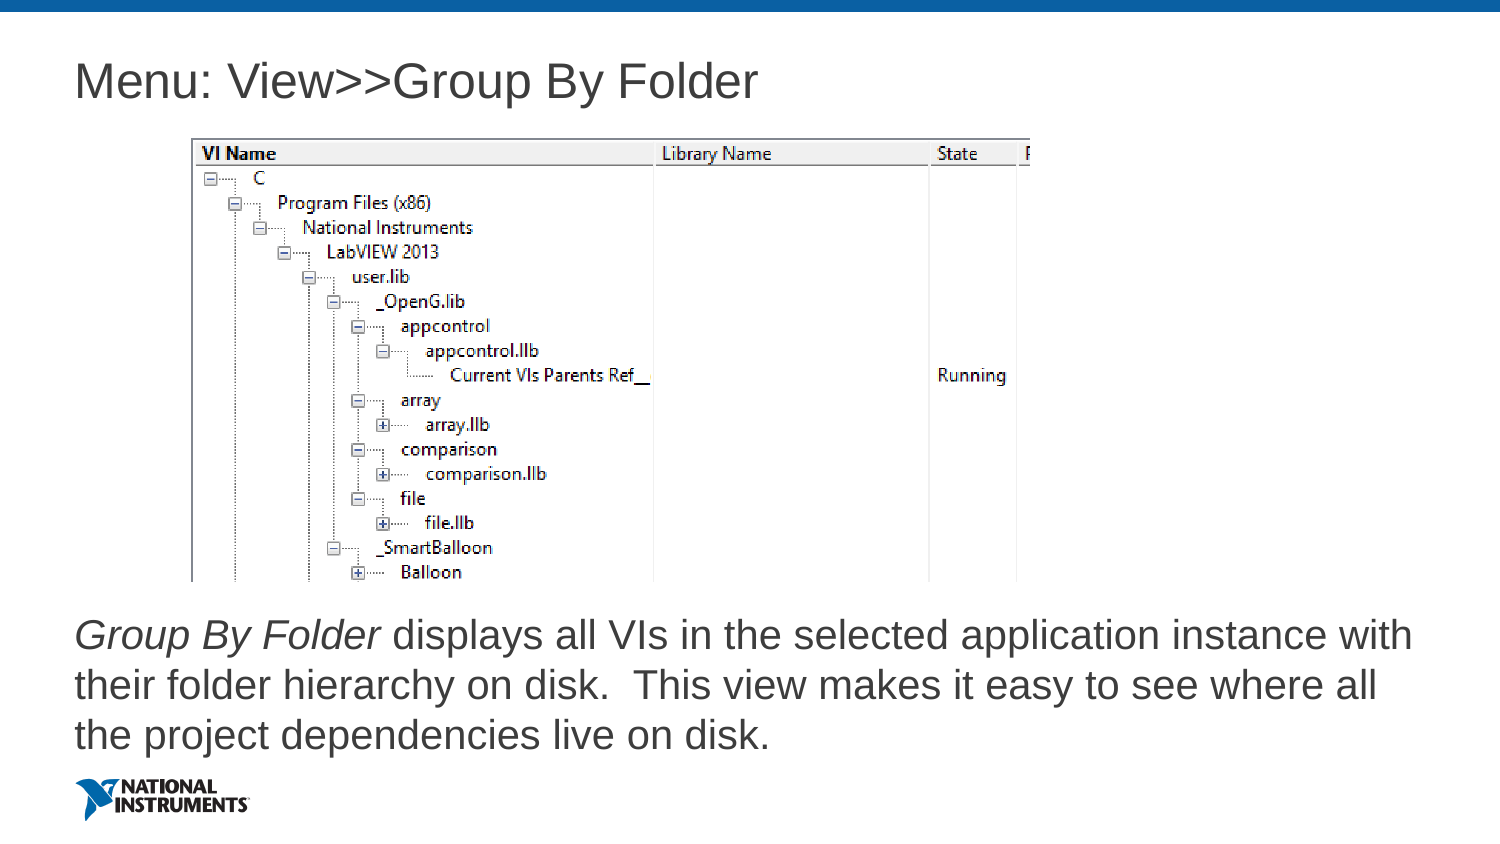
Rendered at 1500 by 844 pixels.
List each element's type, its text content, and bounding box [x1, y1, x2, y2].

picture [191, 138, 1030, 582]
list Group By Folder displays all VIs in the selected application instance with their folder hierarchy on disk. This view makes it easy to see where all the project dependencies live on disk. [74, 120, 1425, 760]
title Menu: View>>Group By Folder [74, 45, 1425, 120]
